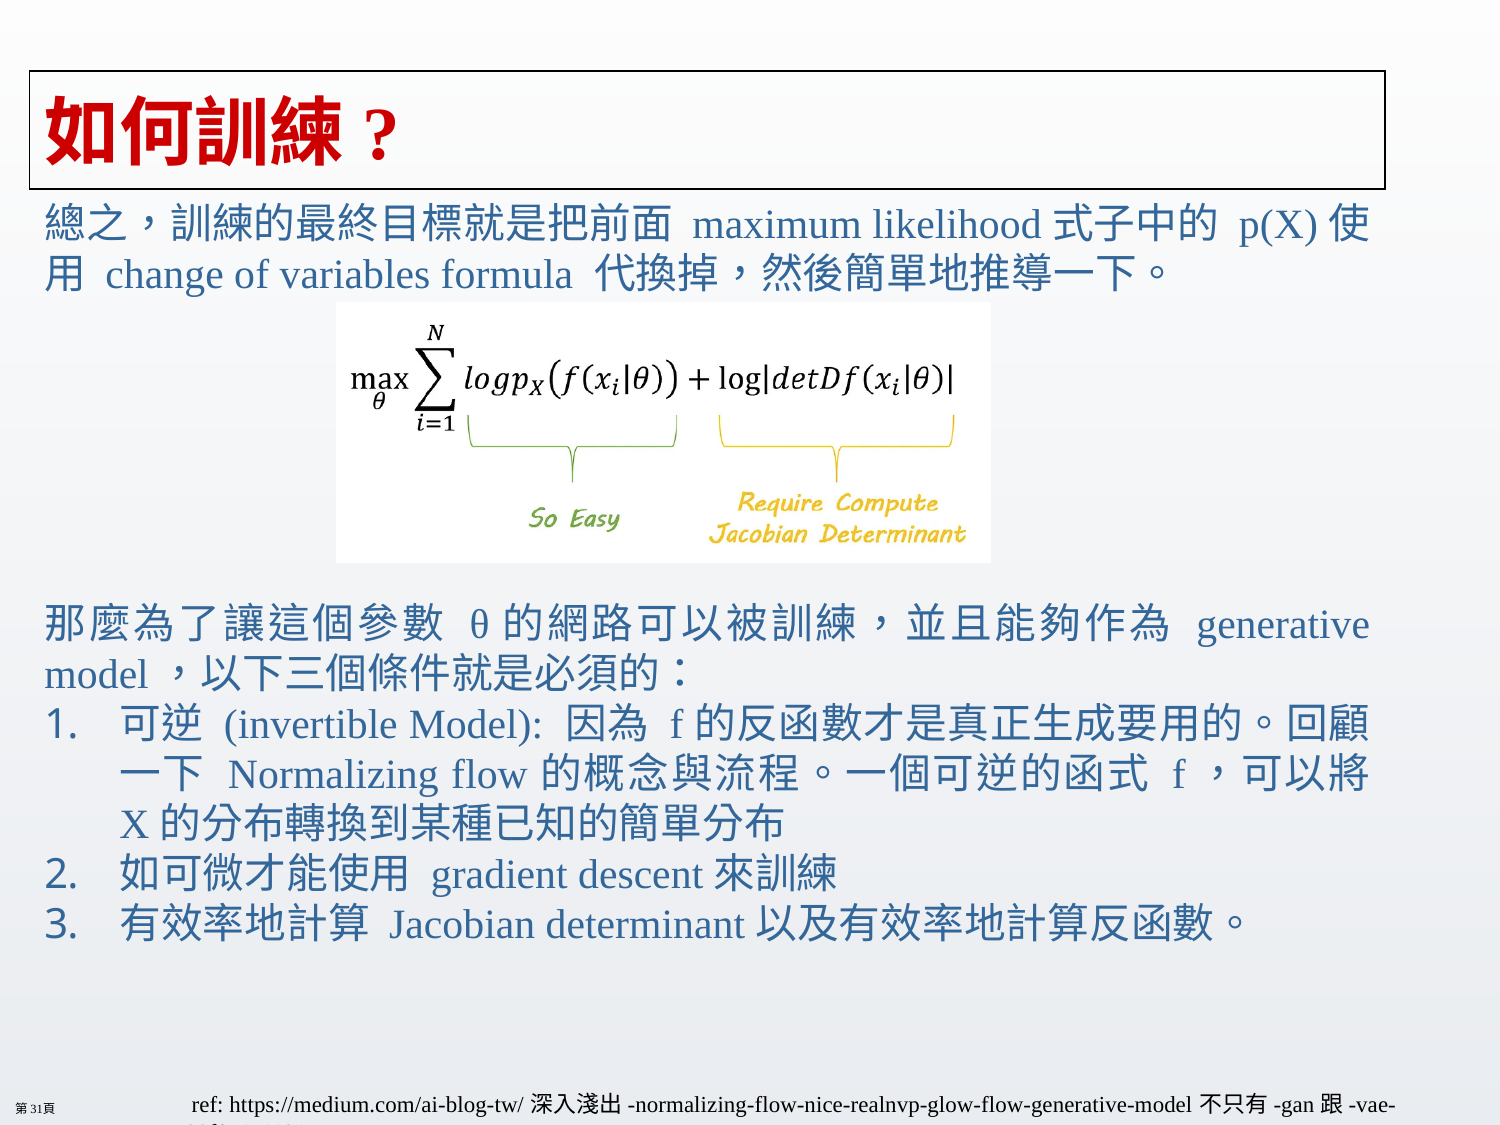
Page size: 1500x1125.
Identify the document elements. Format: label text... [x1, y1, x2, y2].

picture [336, 302, 991, 563]
title 如何訓練? [29, 70, 1386, 189]
list 總之，訓練的最終目標就是把前面 maximum likelihood式子中的 p(X)使用 change of variables formula 代換掉，然後簡單地推導一下。 那麼為了讓這個參數 θ的網路可以被訓練，並且能夠作為 generative model，以下三個條件就是必須的： 可逆 (invertible Model): 因為 f的反函數才是真正生成要用的。回顧一下 Normalizing flow的概念與流程。一個可逆的函式 f，可以將 X的分布轉換到某種已知的簡單分布 如可微才能使用 gradient descent來訓練 有效率地計算 Jacobian determinant以及有效率地計算反函數。 [29, 189, 1386, 1017]
text_box ref: https://medium.com/ai-blog-tw/深入淺出-normalizing-flow-nice-realnvp-glow-flow-generative-model不只有-gan跟-vae-29f8e471121 [171, 1082, 1500, 1125]
